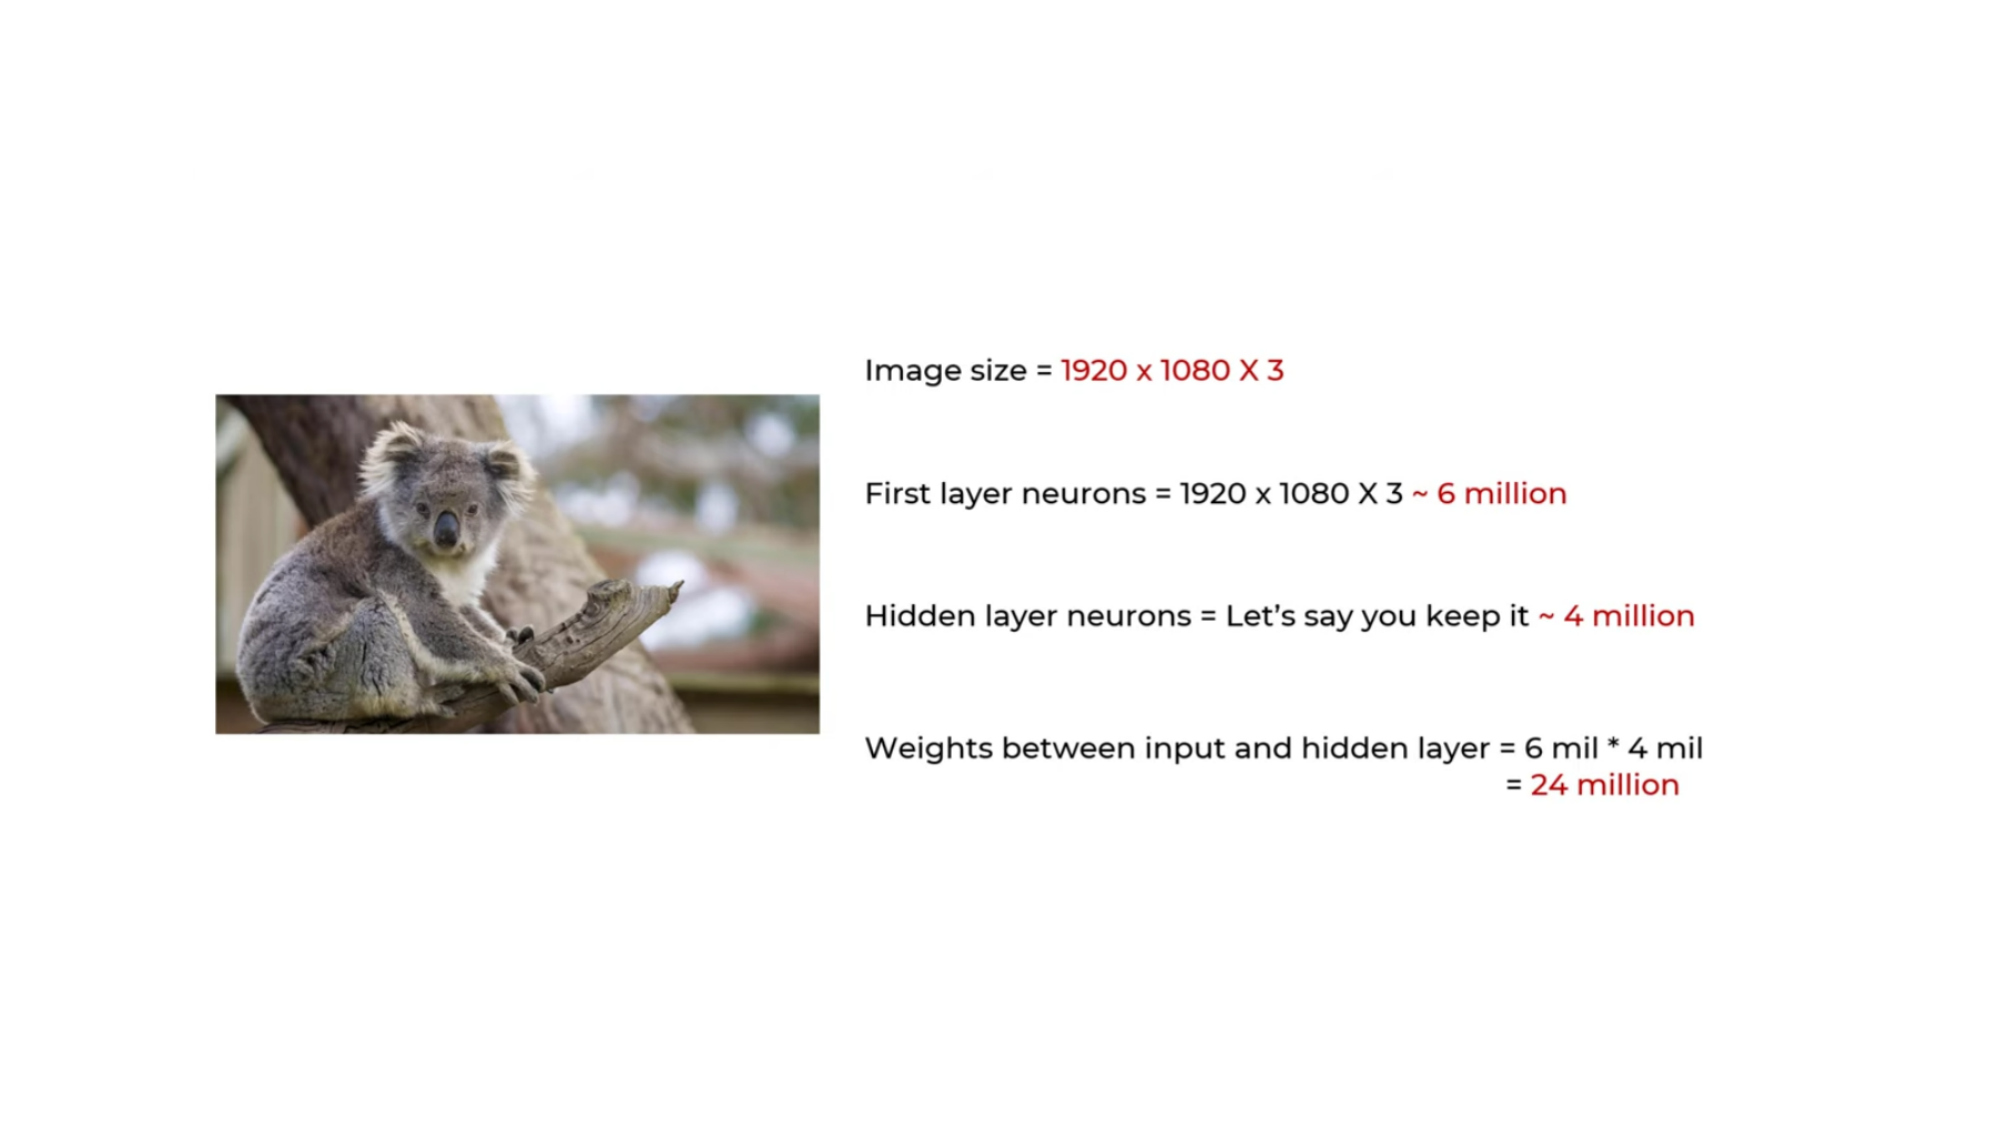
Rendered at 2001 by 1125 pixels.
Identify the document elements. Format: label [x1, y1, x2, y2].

list [193, 168, 1745, 988]
